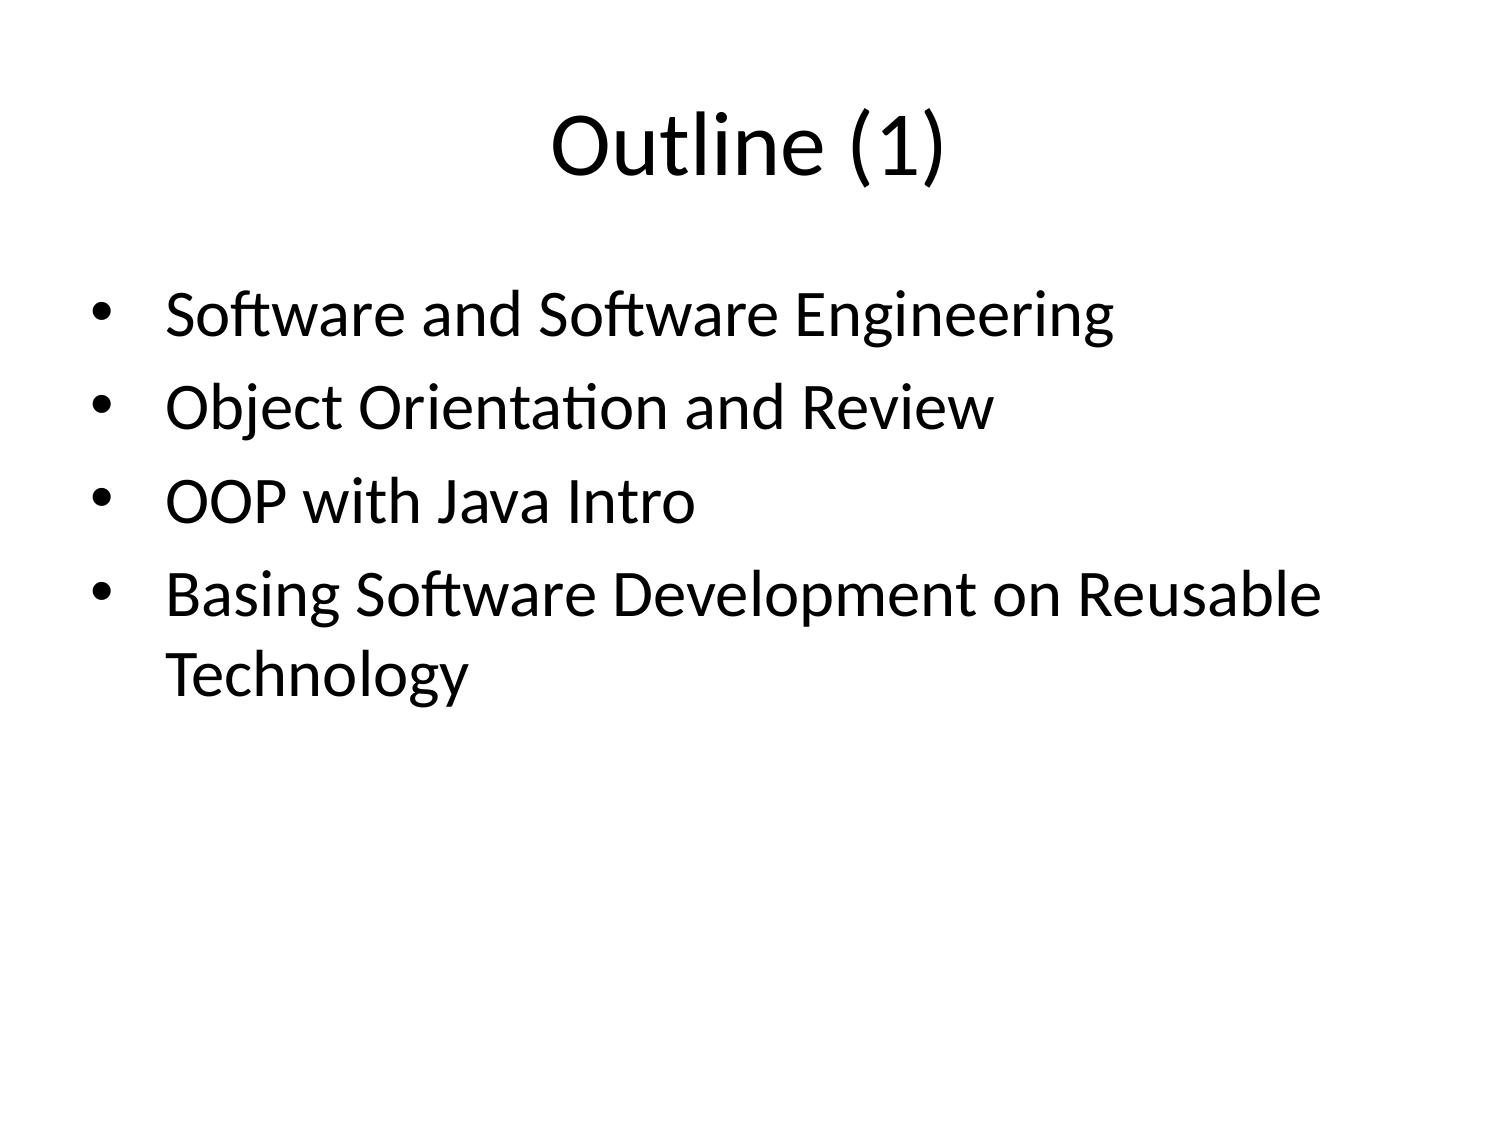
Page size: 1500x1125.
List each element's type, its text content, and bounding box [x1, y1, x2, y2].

list Software and Software Engineering Object Orientation and Review OOP with Java Intro Basing Software Development on Reusable Technology [75, 262, 1425, 1005]
title Outline (1) [75, 45, 1425, 233]
